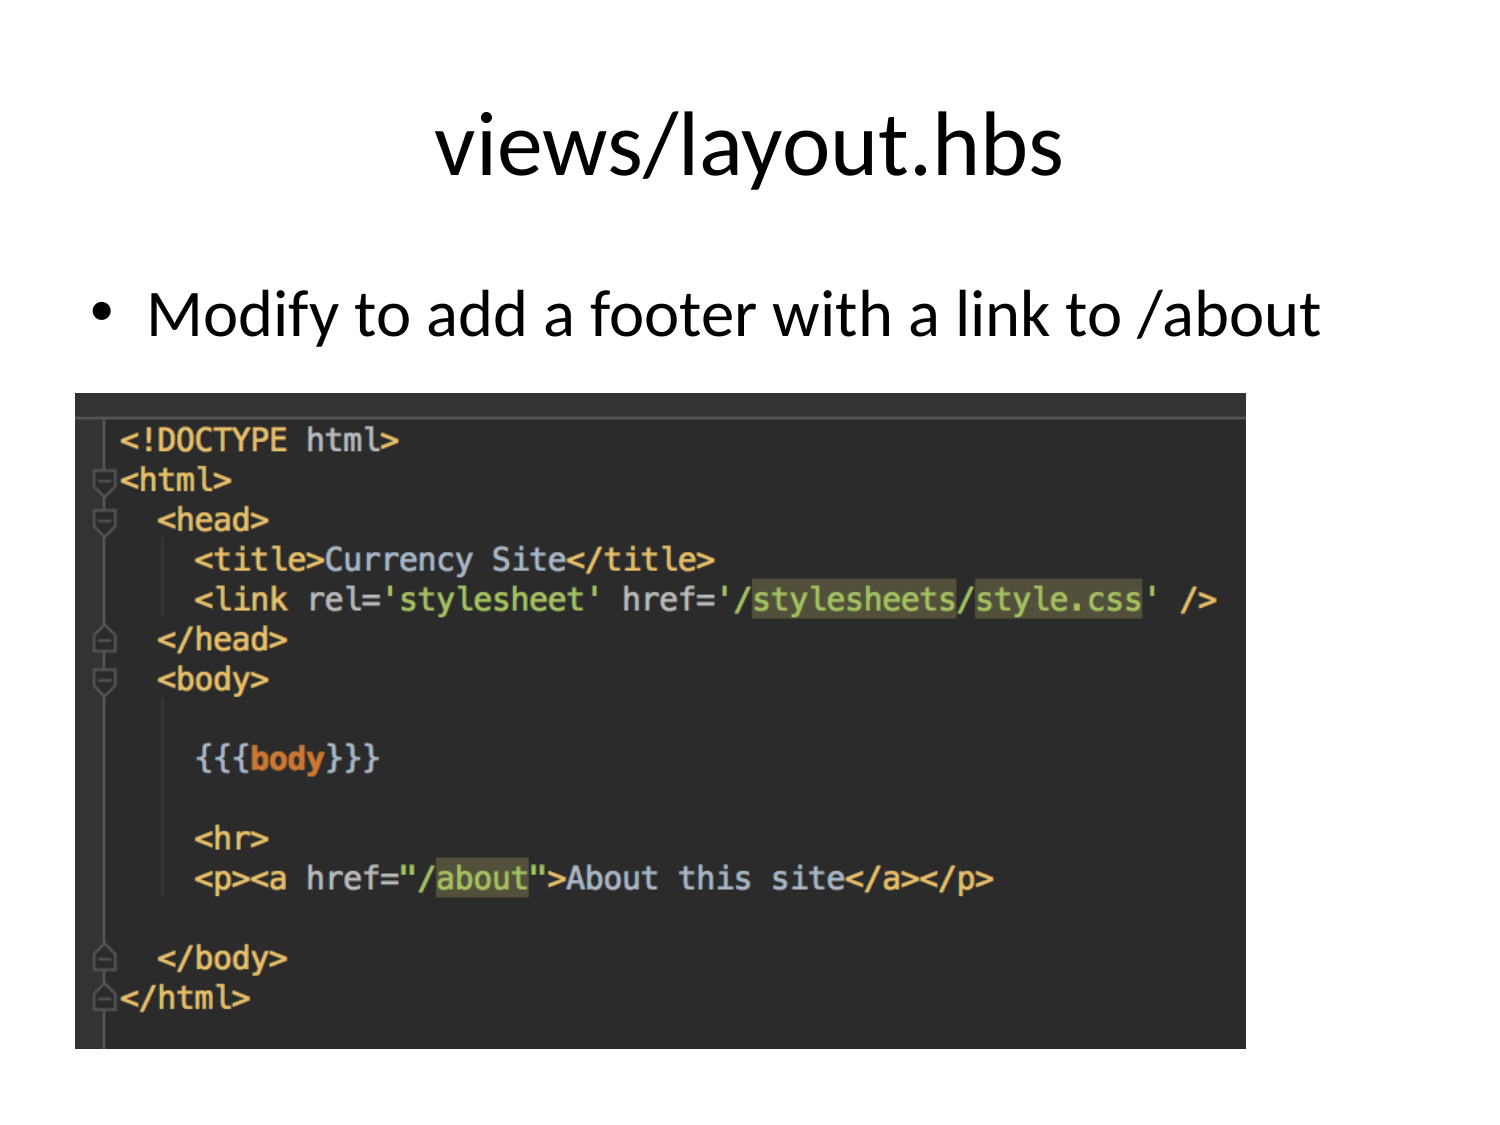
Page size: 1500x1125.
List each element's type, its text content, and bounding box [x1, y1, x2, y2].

list Modify to add a footer with a link to /about [75, 262, 1425, 1005]
picture [74, 393, 1246, 1050]
title views/layout.hbs [75, 45, 1425, 233]
